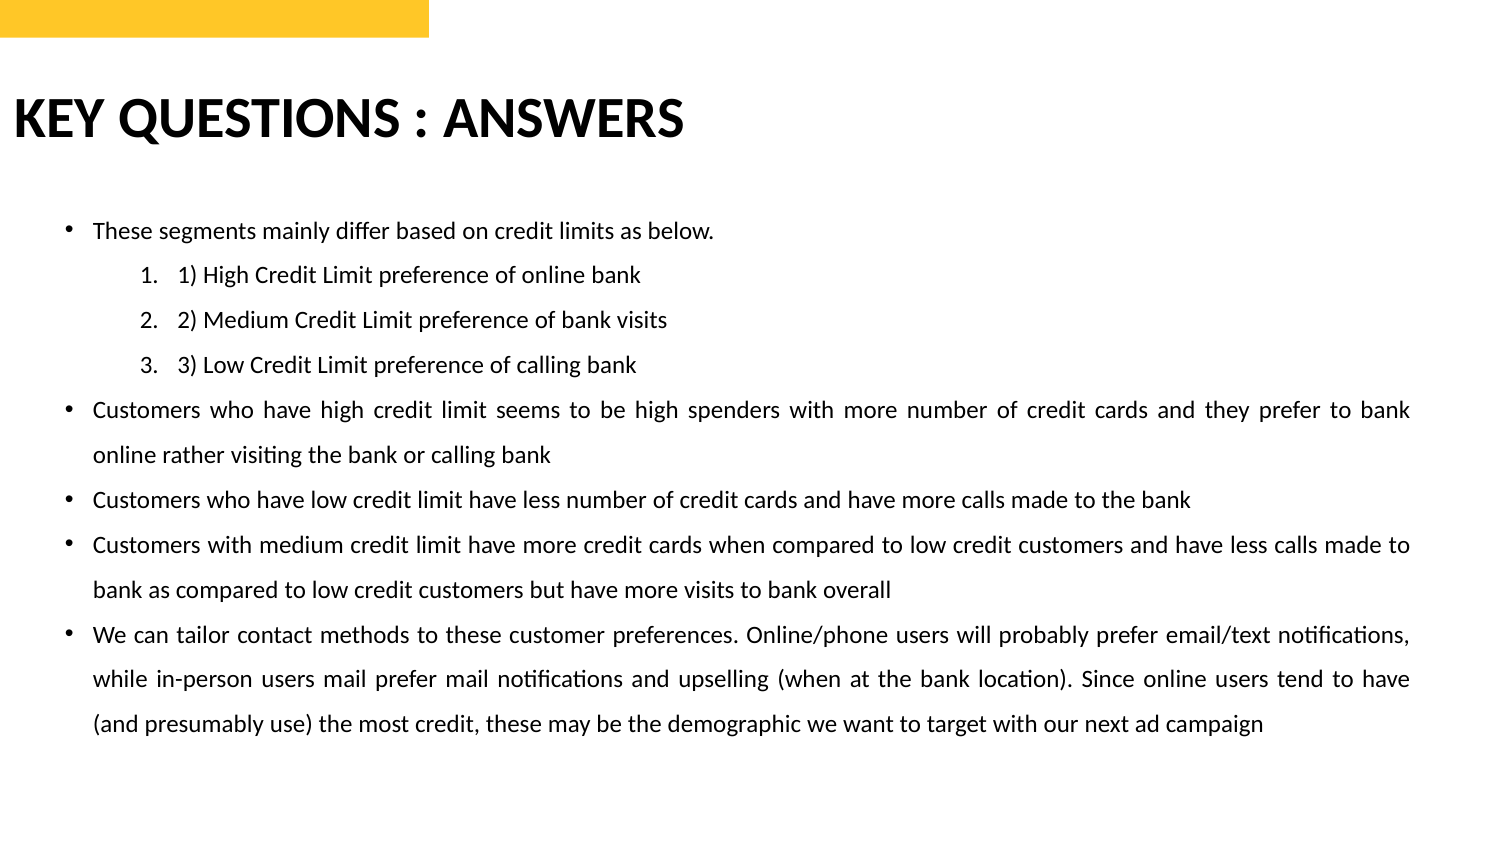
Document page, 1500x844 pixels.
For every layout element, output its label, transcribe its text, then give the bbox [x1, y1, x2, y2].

text_box KEY QUESTIONS : ANSWERS [0, 71, 750, 157]
text_box These segments mainly differ based on credit limits as below. 1) High Credit Limit preference of online bank 2) Medium Credit Limit preference of bank visits 3) Low Credit Limit preference of calling bank Customers who have high credit limit seems to be high spenders with more number of credit cards and they prefer to bank online rather visiting the bank or calling bank Customers who have low credit limit have less number of credit cards and have more calls made to the bank Customers with medium credit limit have more credit cards when compared to low credit customers and have less calls made to bank as compared to low credit customers but have more visits to bank overall We can tailor contact methods to these customer preferences. Online/phone users will probably prefer email/text notifications, while in-person users mail prefer mail notifications and upselling (when at the bank location). Since online users tend to have (and presumably use) the most credit, these may be the demographic we want to target with our next ad campaign [50, 191, 1425, 746]
text_box [0, 0, 429, 38]
